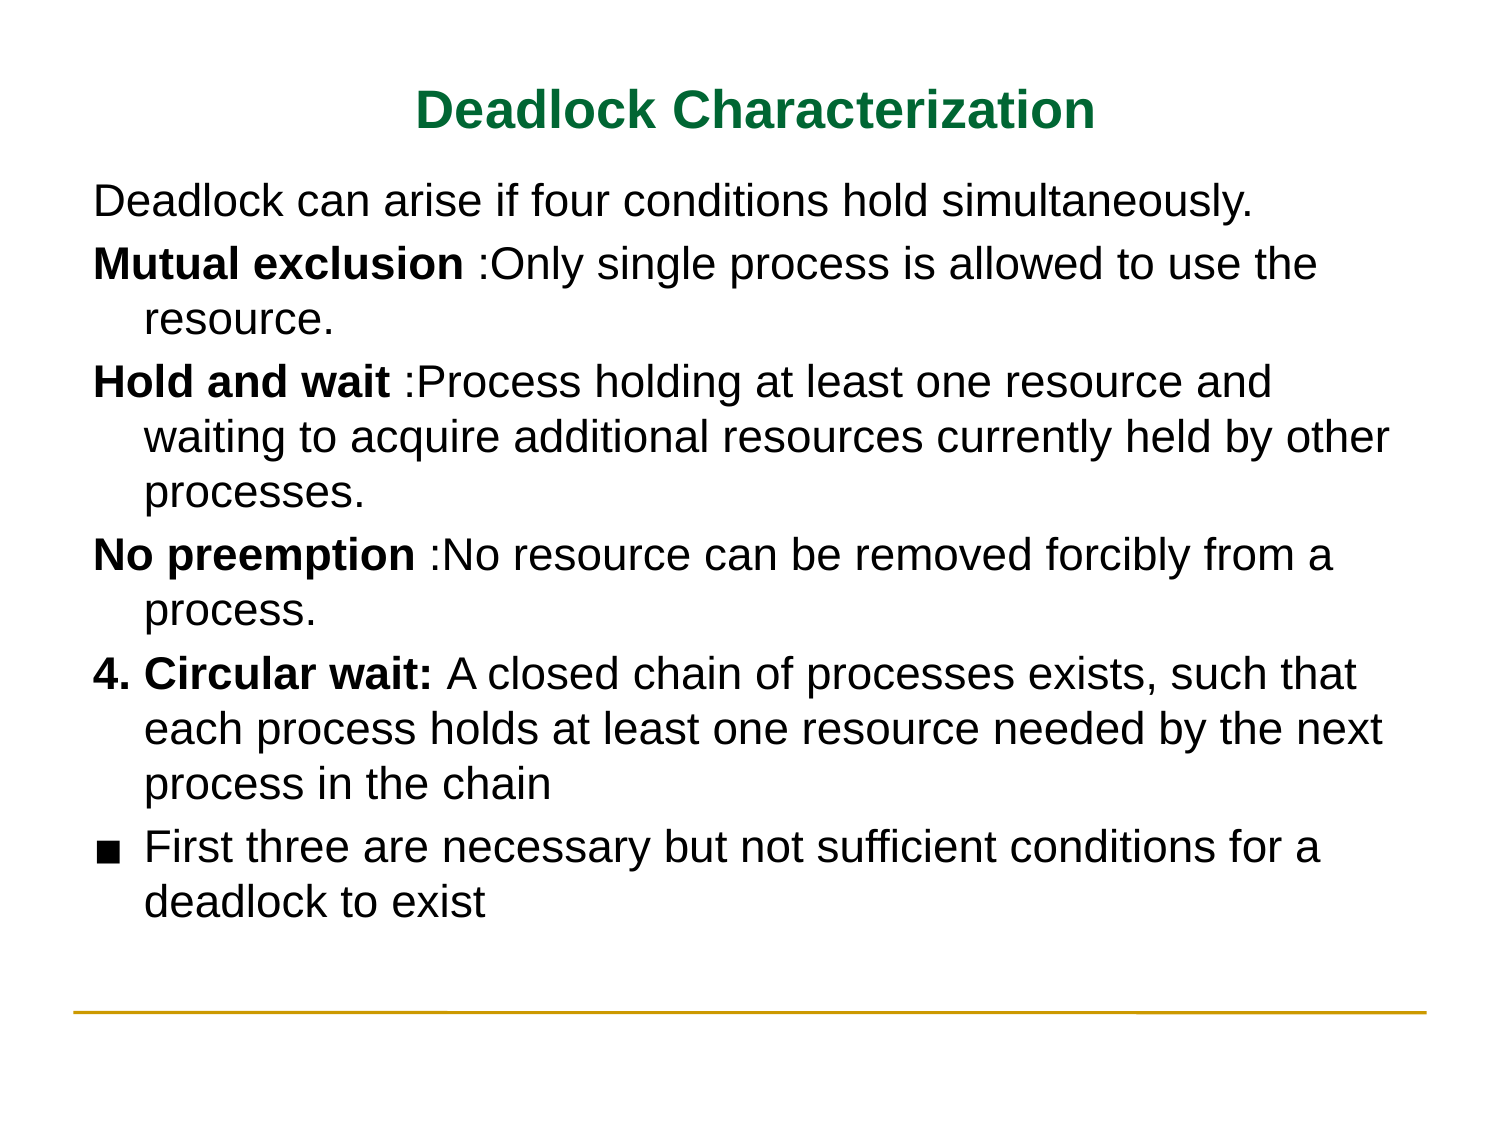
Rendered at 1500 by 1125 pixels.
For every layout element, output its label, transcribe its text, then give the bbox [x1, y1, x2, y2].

text_box Deadlock can arise if four conditions hold simultaneously. Mutual exclusion :Only single process is allowed to use the resource. Hold and wait :Process holding at least one resource and waiting to acquire additional resources currently held by other processes. No preemption :No resource can be removed forcibly from a process. 4. Circular wait: A closed chain of processes exists, such that each process holds at least one resource needed by the next process in the chain First three are necessary but not sufficient conditions for a deadlock to exist [77, 162, 1425, 988]
text_box Deadlock Characterization [81, 54, 1432, 147]
